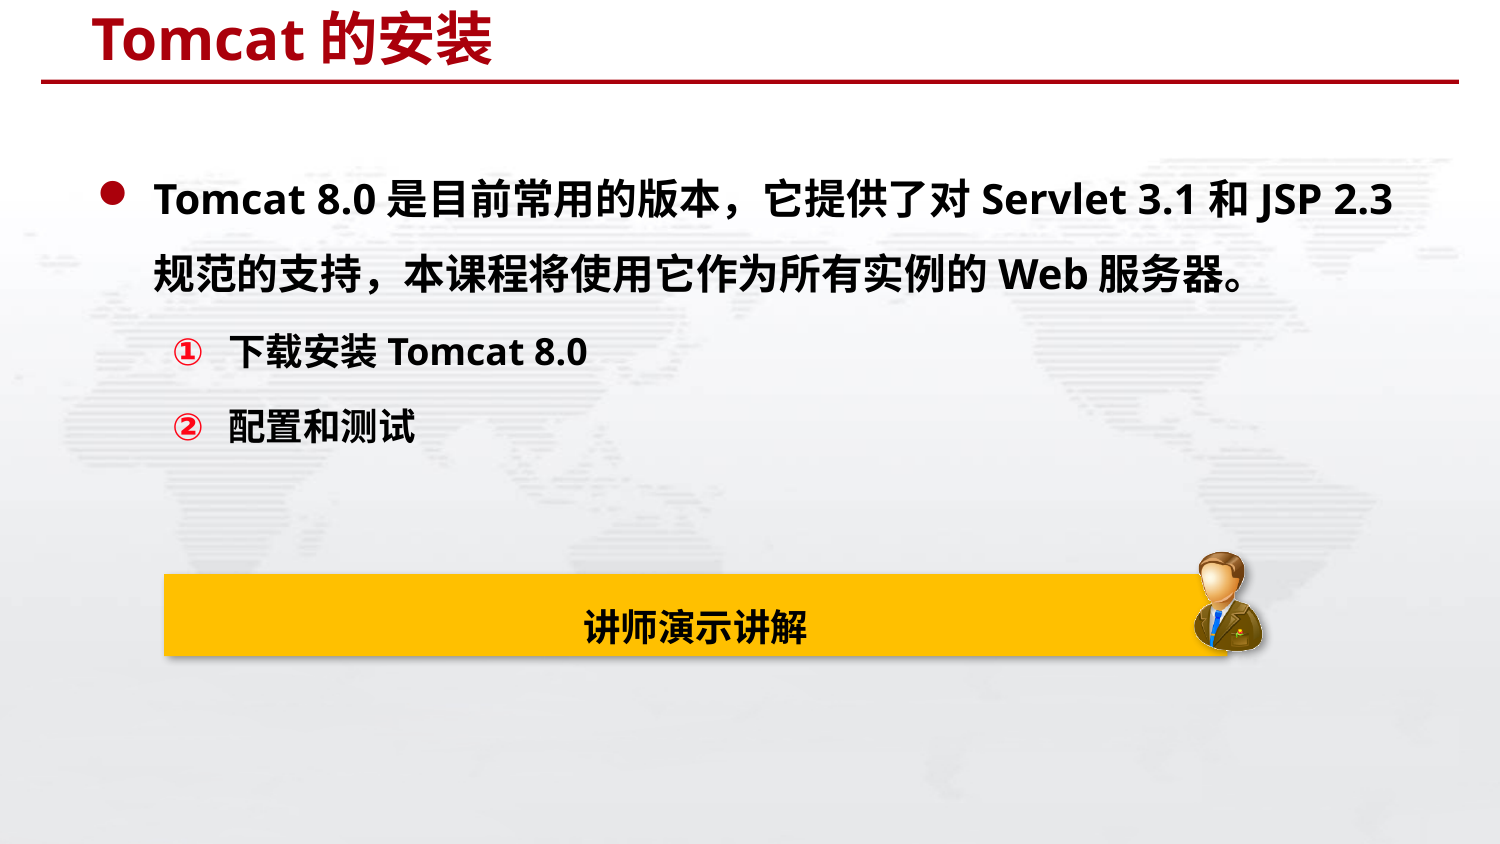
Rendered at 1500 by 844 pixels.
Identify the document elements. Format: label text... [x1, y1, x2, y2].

title Tomcat的安装 [76, 2, 873, 71]
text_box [163, 538, 1269, 659]
list Tomcat 8.0是目前常用的版本，它提供了对Servlet 3.1和JSP 2.3规范的支持，本课程将使用它作为所有实例的Web服务器。 下载安装Tomcat 8.0 配置和测试 [81, 140, 1429, 757]
picture [0, 1, 1500, 844]
